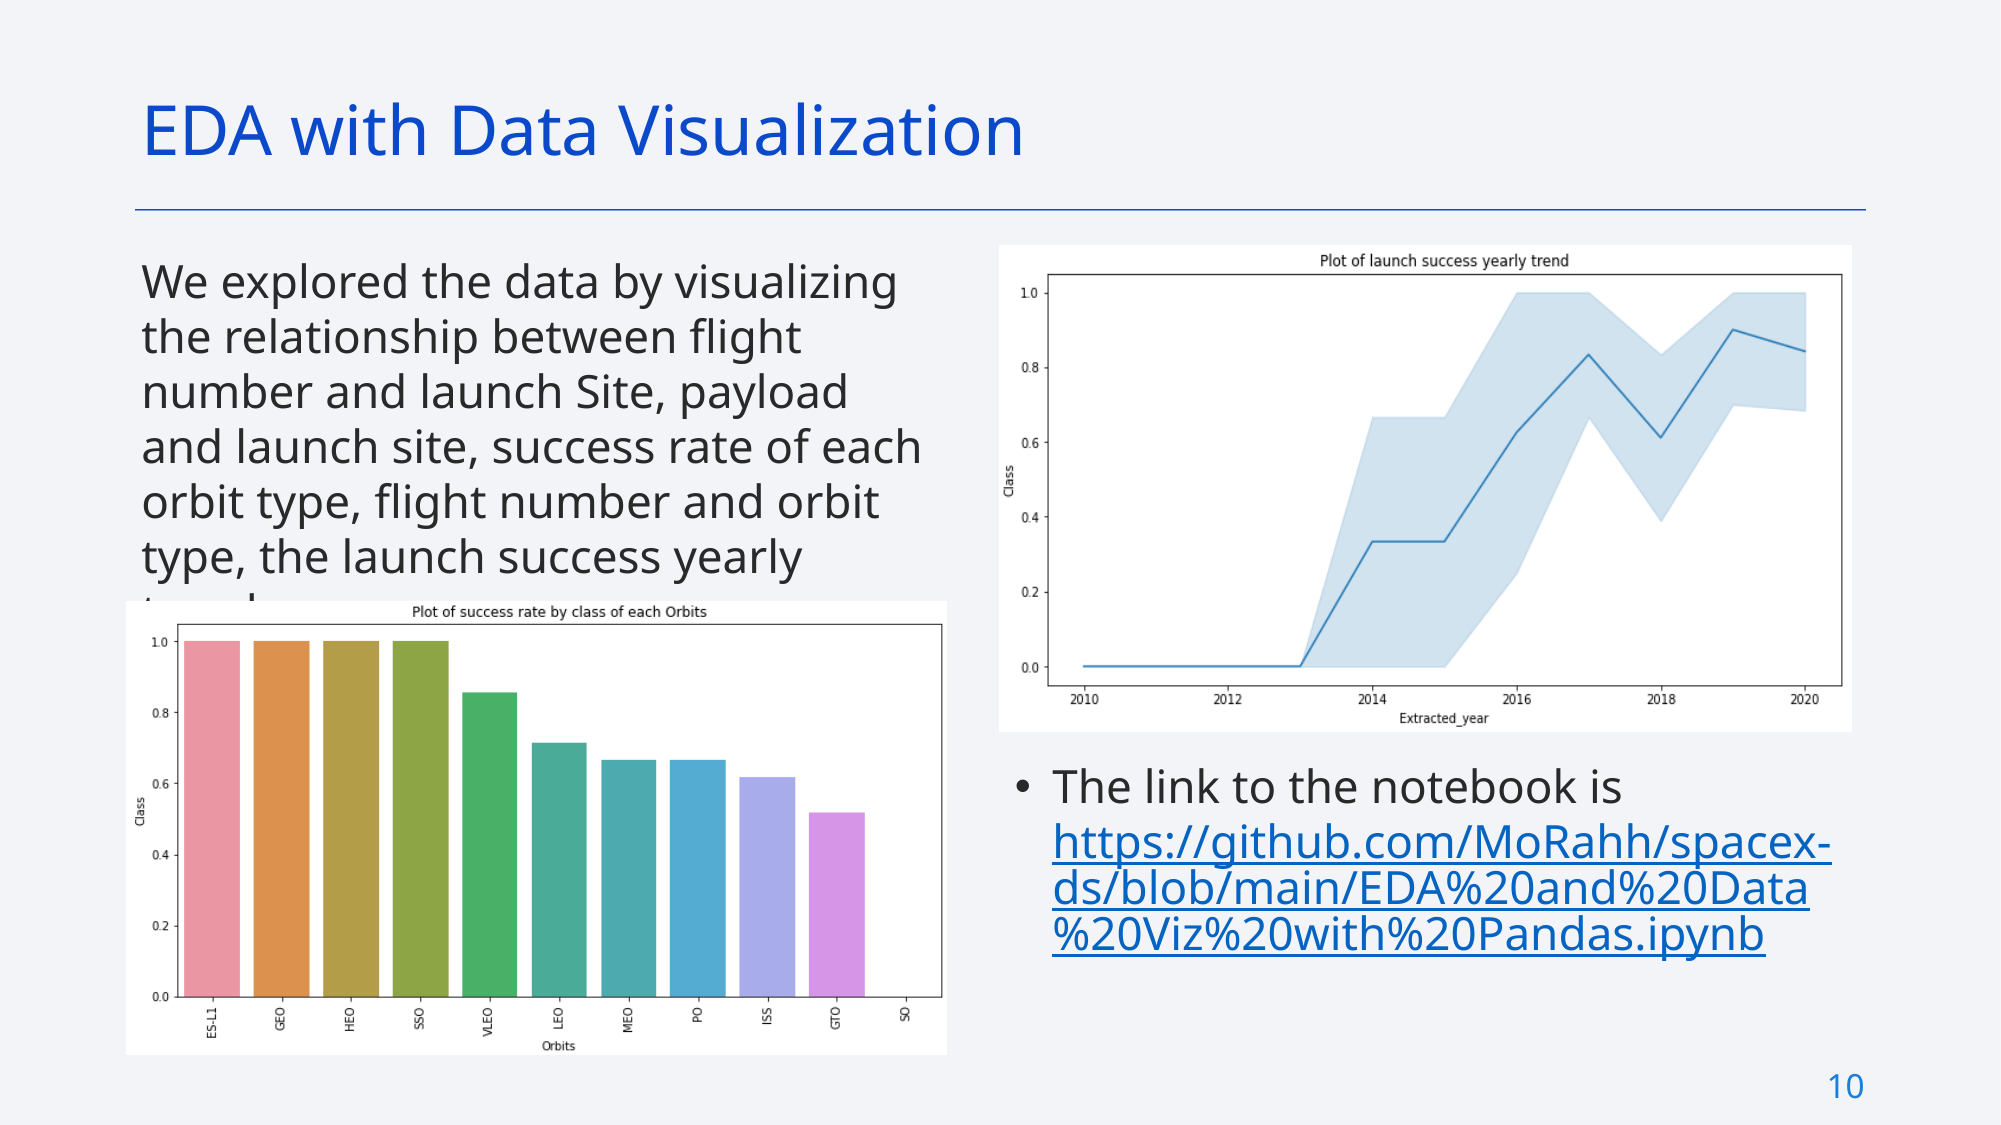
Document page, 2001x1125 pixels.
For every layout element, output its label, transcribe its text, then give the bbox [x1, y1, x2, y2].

slide_number 10 [1429, 1055, 1880, 1122]
list We explored the data by visualizing the relationship between flight number and launch Site, payload and launch site, success rate of each orbit type, flight number and orbit type, the launch success yearly trend. [126, 245, 945, 601]
text_box The link to the notebook is https://github.com/MoRahh/spacex-ds/blob/main/EDA%20and%20Data%20Viz%20with%20Pandas.ipynb [999, 732, 1852, 1055]
text_box EDA with Data Visualization [126, 88, 1852, 179]
picture [0, 0, 2001, 1125]
